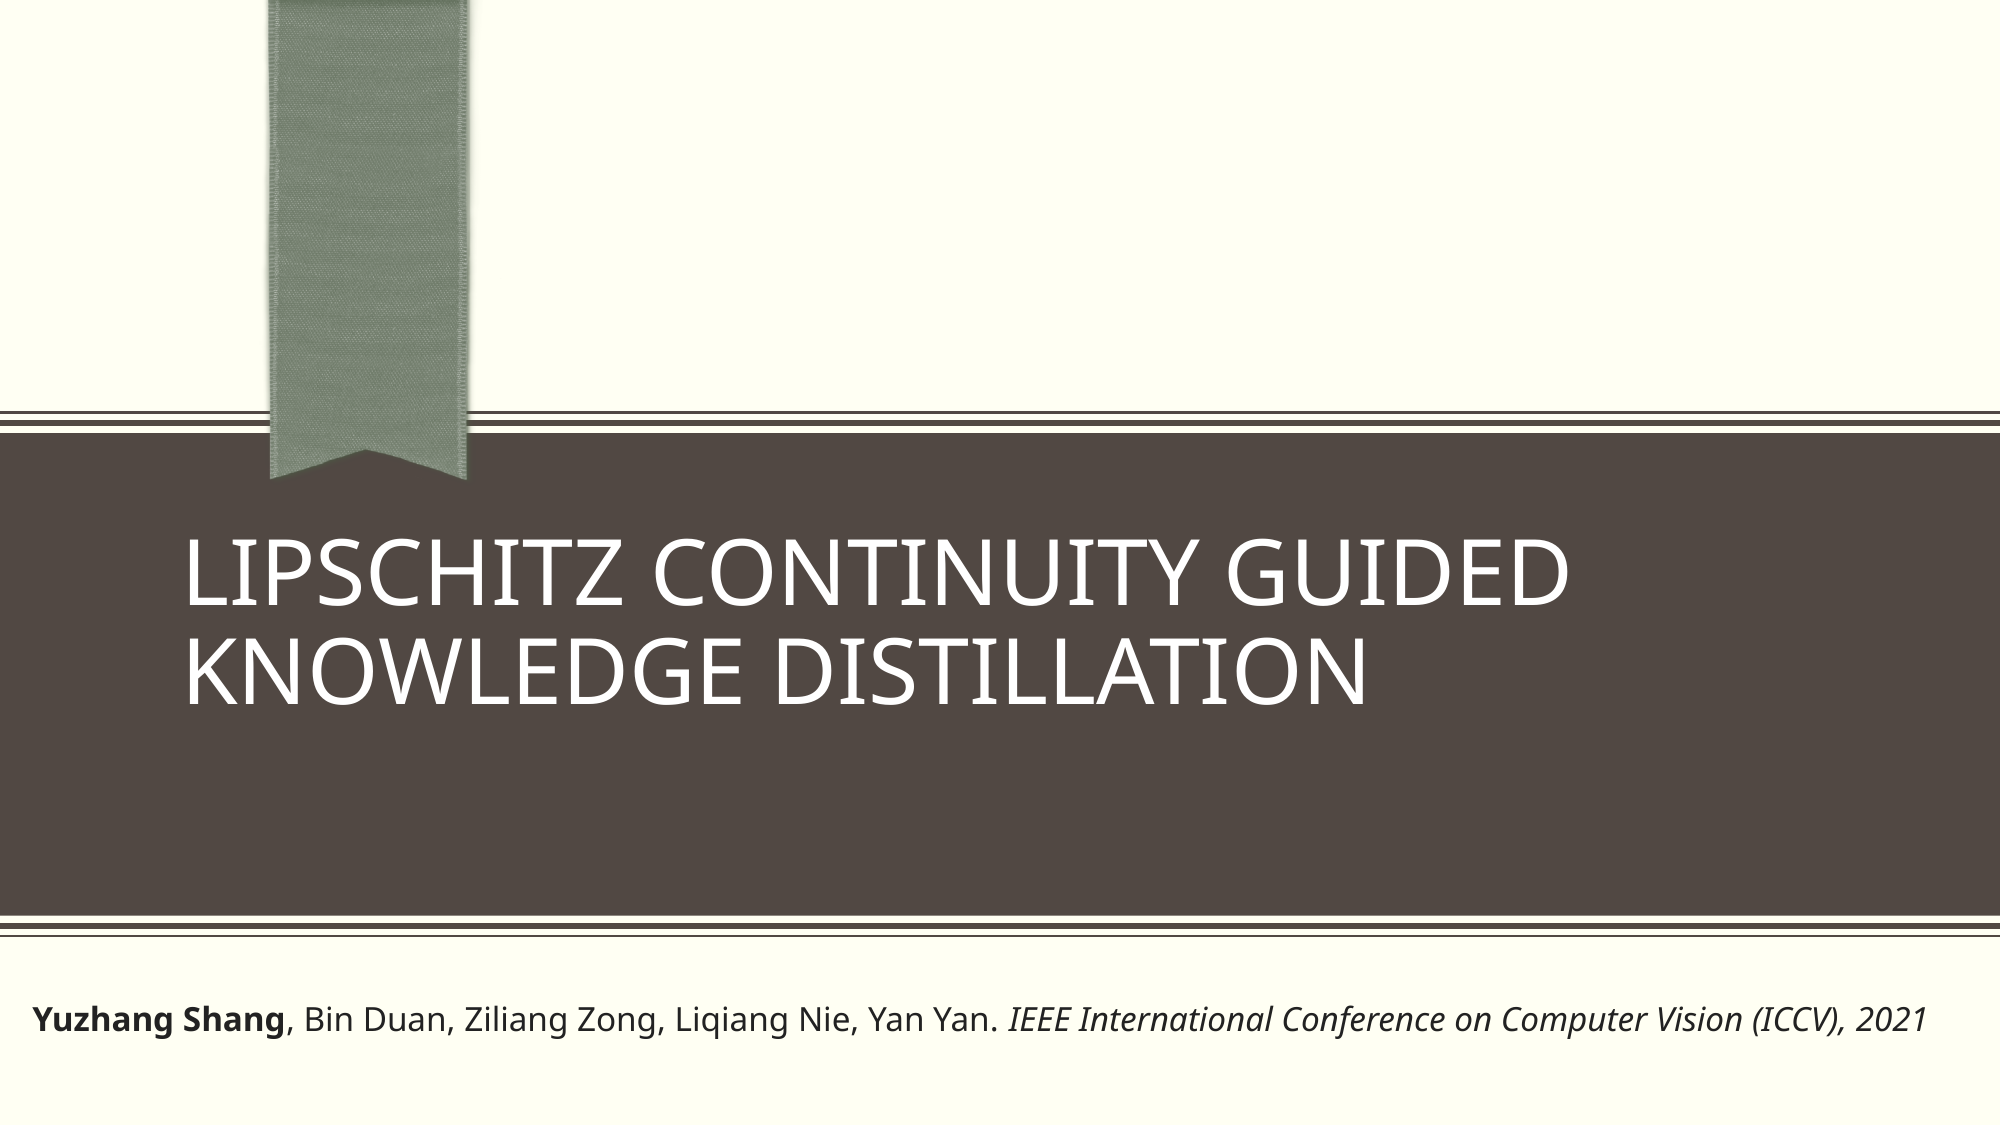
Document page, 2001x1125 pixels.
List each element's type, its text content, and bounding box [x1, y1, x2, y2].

text_box Yuzhang Shang, Bin Duan, Ziliang Zong, Liqiang Nie, Yan Yan. IEEE International Conference on Computer Vision (ICCV), 2021 [32, 995, 1983, 1079]
title Lipschitz Continuity Guided Knowledge Distillation [181, 487, 1834, 764]
